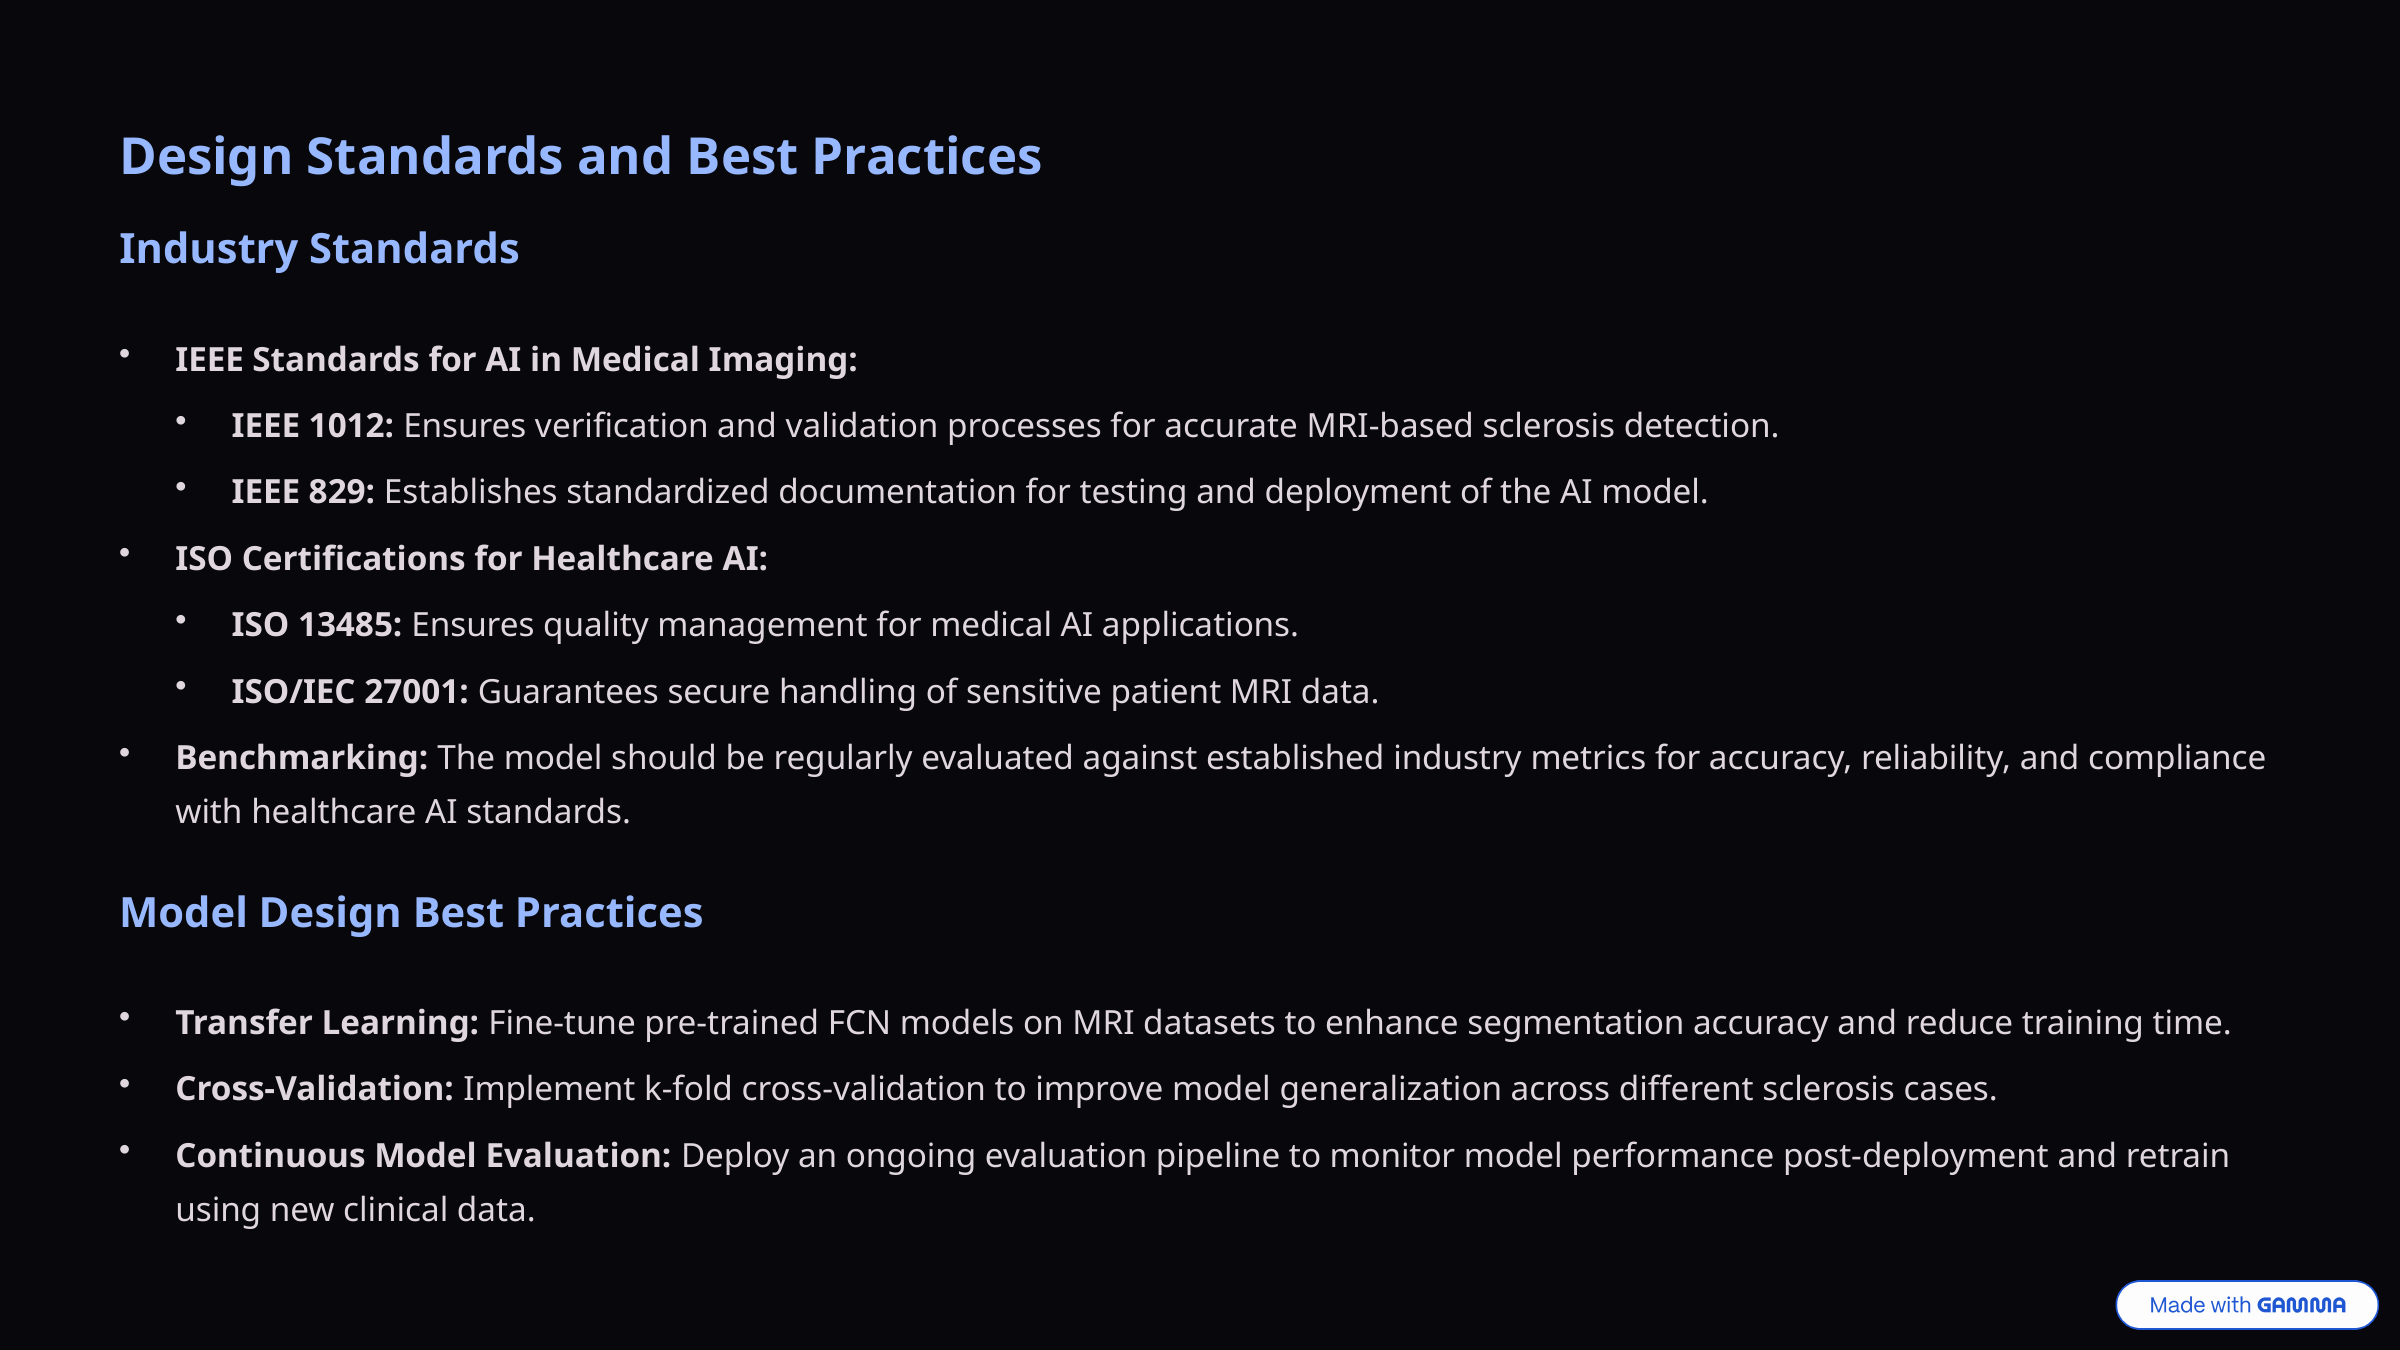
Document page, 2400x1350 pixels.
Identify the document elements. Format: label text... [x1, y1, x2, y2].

picture [2106, 1271, 2389, 1339]
text_box Model Design Best Practices [119, 882, 746, 936]
text_box IEEE 829: Establishes standardized documentation for testing and deployment of the AI model. [119, 456, 2281, 511]
text_box ISO 13485: Ensures quality management for medical AI applications. [119, 589, 2281, 644]
text_box IEEE Standards for AI in Medical Imaging: [119, 323, 2281, 379]
text_box IEEE 1012: Ensures verification and validation processes for accurate MRI-based sclerosis detection. [119, 390, 2281, 445]
text_box Cross-Validation: Implement k-fold cross-validation to improve model generalization across different sclerosis cases. [119, 1053, 2281, 1108]
text_box Continuous Model Evaluation: Deploy an ongoing evaluation pipeline to monitor model performance post-deployment and retrain using new clinical data. [119, 1119, 2281, 1229]
text_box Transfer Learning: Fine-tune pre-trained FCN models on MRI datasets to enhance segmentation accuracy and reduce training time. [119, 986, 2281, 1042]
text_box Design Standards and Best Practices [119, 121, 1086, 186]
text_box Benchmarking: The model should be regularly evaluated against established industry metrics for accuracy, reliability, and compliance with healthcare AI standards. [119, 722, 2281, 832]
text_box ISO Certifications for Healthcare AI: [119, 522, 2281, 578]
text_box Industry Standards [119, 219, 546, 273]
text_box ISO/IEC 27001: Guarantees secure handling of sensitive patient MRI data. [119, 655, 2281, 711]
